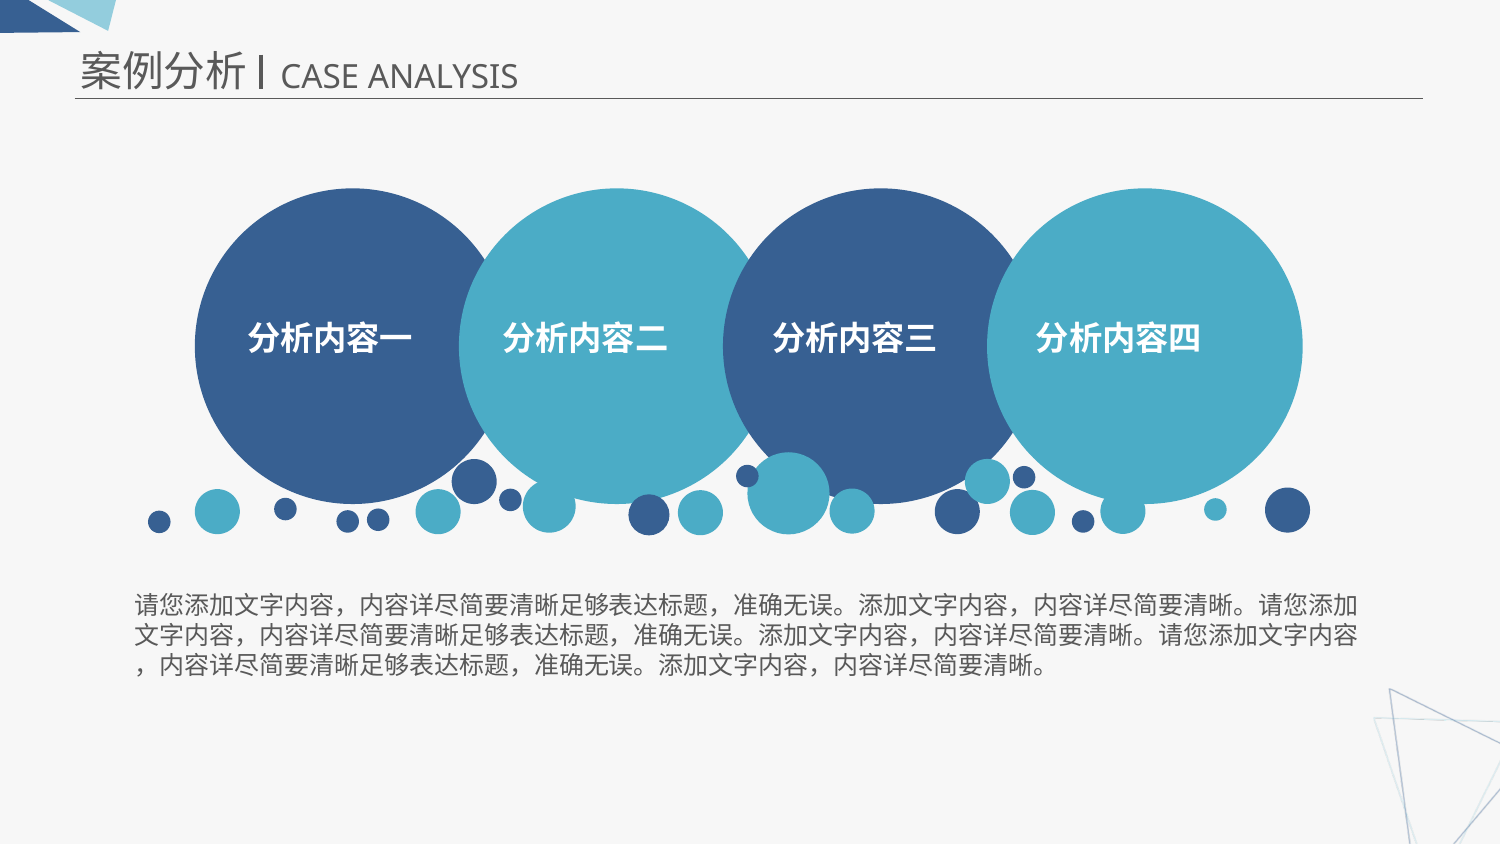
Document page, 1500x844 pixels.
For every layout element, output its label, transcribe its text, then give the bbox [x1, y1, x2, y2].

text_box [984, 186, 1305, 507]
text_box 案例分析 [65, 37, 263, 102]
text_box [962, 456, 1012, 507]
text_box 请您添加文字内容，内容详尽简要清晰足够表达标题，准确无误。添加文字内容，内容详尽简要清晰。请您添加 文字内容，内容详尽简要清晰足够表达标题，准确无误。添加文字内容，内容详尽简要清晰。请您添加文字内容 ，内容详尽简要清晰足够表达标题，准确无误。添加文字内容，内容详尽简要清晰。 [119, 581, 1375, 687]
text_box [272, 495, 299, 523]
text_box [1098, 486, 1148, 537]
text_box [192, 186, 485, 507]
text_box [1262, 485, 1313, 535]
text_box [364, 506, 392, 534]
text_box CASE ANALYSIS [265, 47, 534, 103]
text_box [733, 462, 761, 490]
text_box [827, 486, 877, 536]
text_box [1202, 496, 1229, 523]
text_box [145, 508, 173, 536]
text_box [675, 488, 726, 538]
text_box [720, 186, 1013, 507]
text_box [1010, 463, 1038, 491]
text_box [1069, 508, 1097, 535]
text_box 分析内容一 [232, 309, 429, 365]
text_box [932, 487, 982, 537]
text_box [413, 487, 463, 537]
text_box [745, 450, 832, 537]
text_box [449, 456, 499, 507]
text_box [626, 492, 672, 538]
text_box [192, 487, 242, 537]
text_box [1007, 487, 1058, 538]
picture [1374, 689, 1500, 843]
text_box [520, 477, 578, 535]
text_box 分析内容三 [757, 309, 954, 365]
text_box 分析内容四 [1021, 309, 1217, 365]
text_box [497, 486, 523, 514]
text_box [456, 186, 749, 507]
text_box 分析内容二 [487, 309, 684, 365]
text_box [334, 508, 362, 535]
